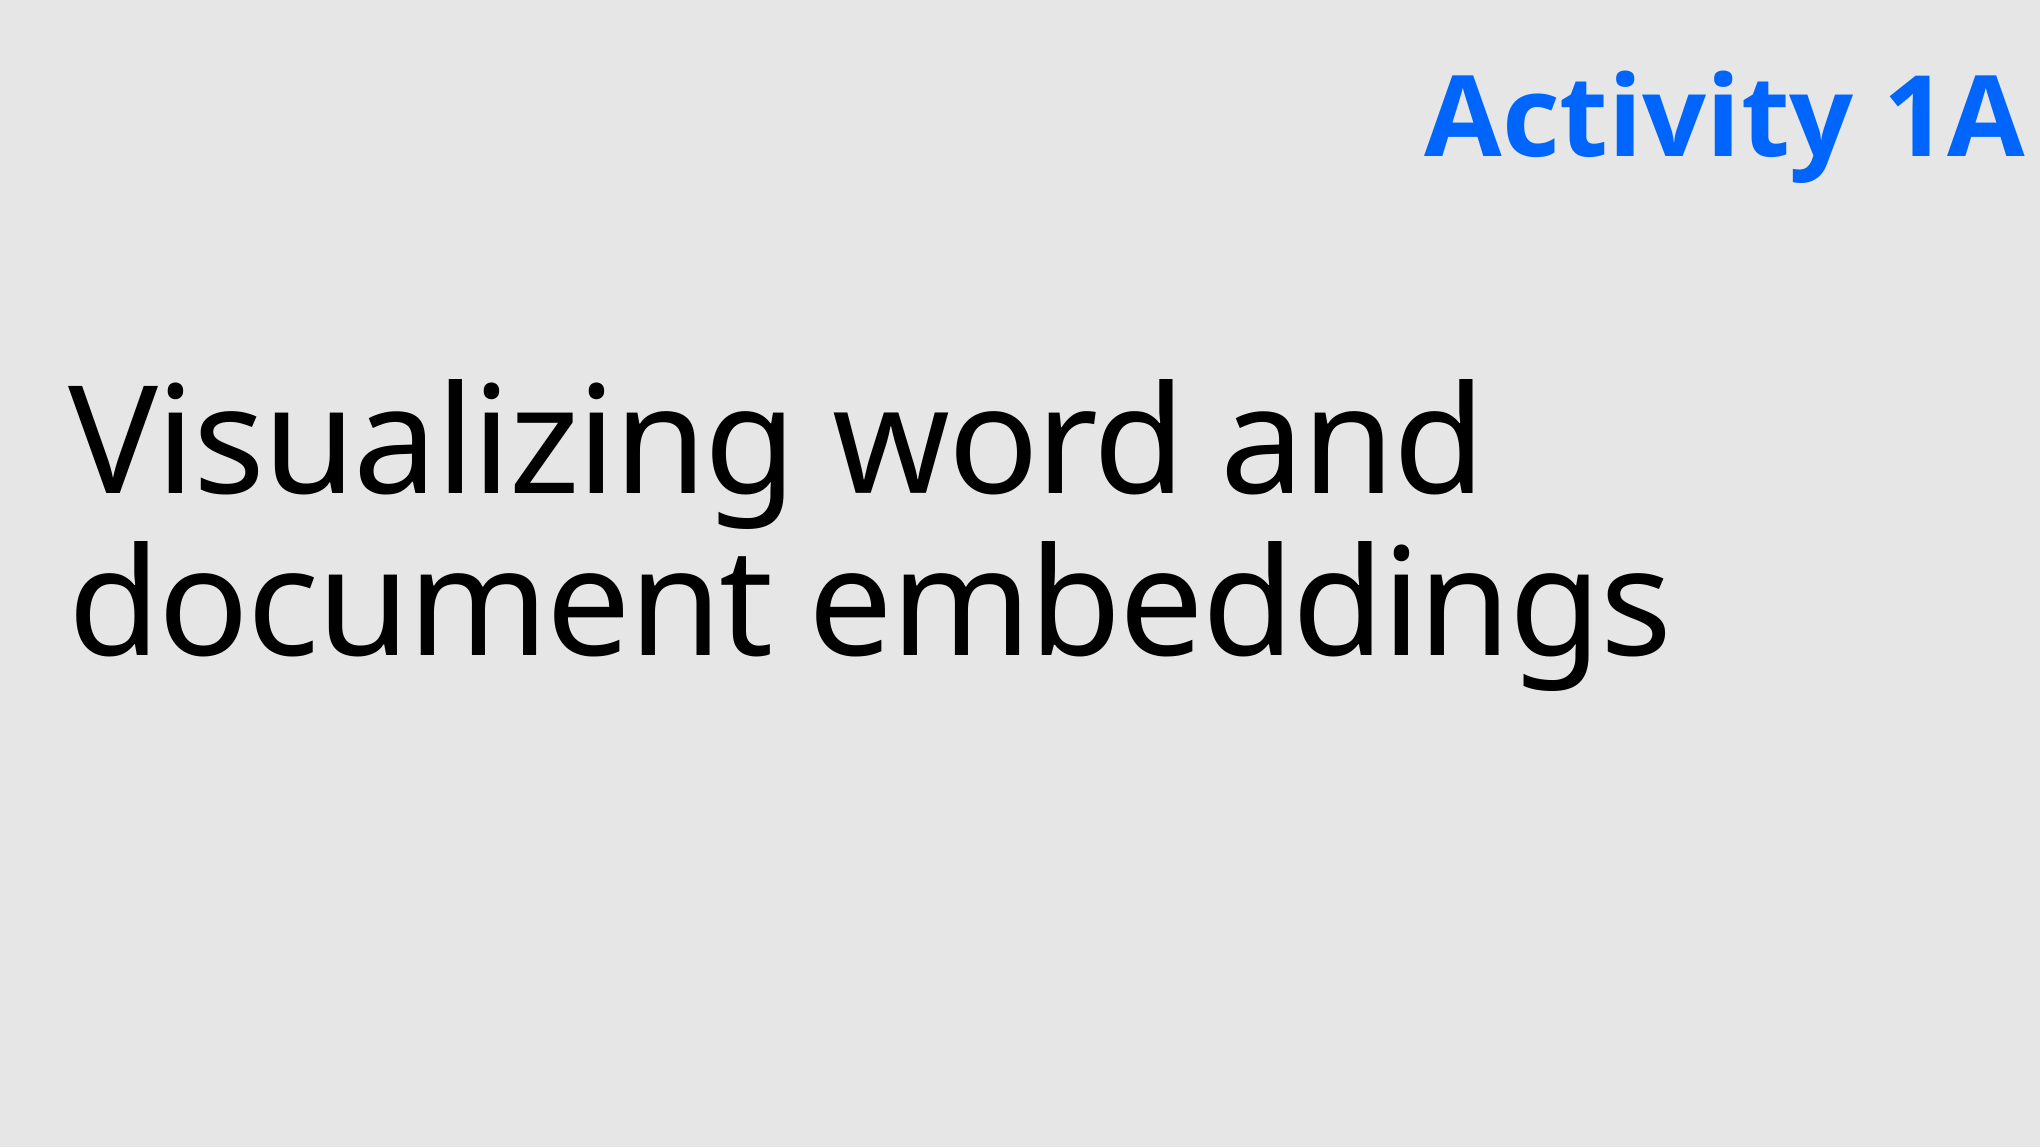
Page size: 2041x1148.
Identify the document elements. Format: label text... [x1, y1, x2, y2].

text_box Activity 1A [1409, 36, 2041, 187]
title Visualizing word and document embeddings [45, 348, 1996, 707]
